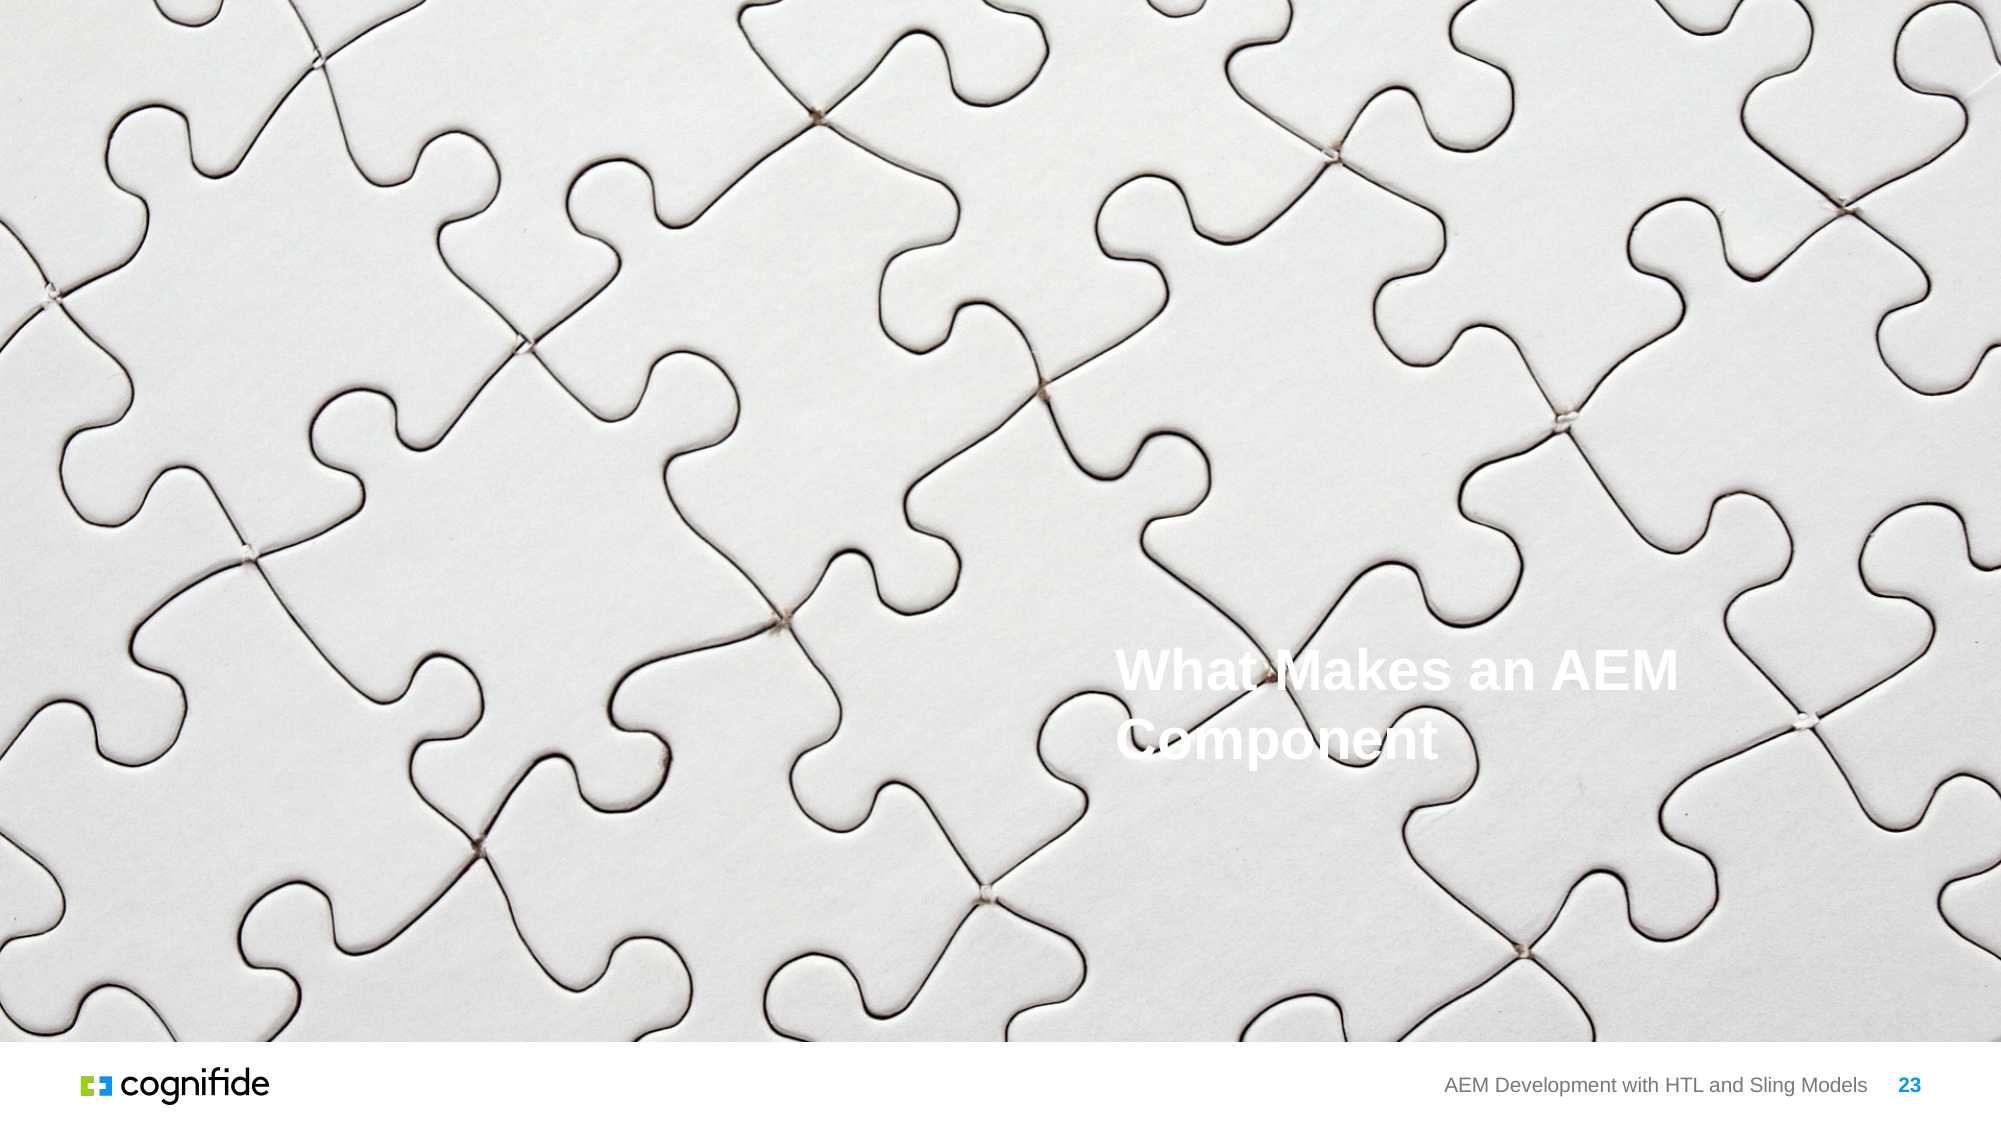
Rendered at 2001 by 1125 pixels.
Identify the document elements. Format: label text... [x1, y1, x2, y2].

footer AEM Development with HTL and Sling Models [662, 1054, 1867, 1115]
picture [0, 0, 2001, 1042]
slide_number 23 [1867, 1054, 1922, 1115]
picture [81, 1067, 269, 1105]
